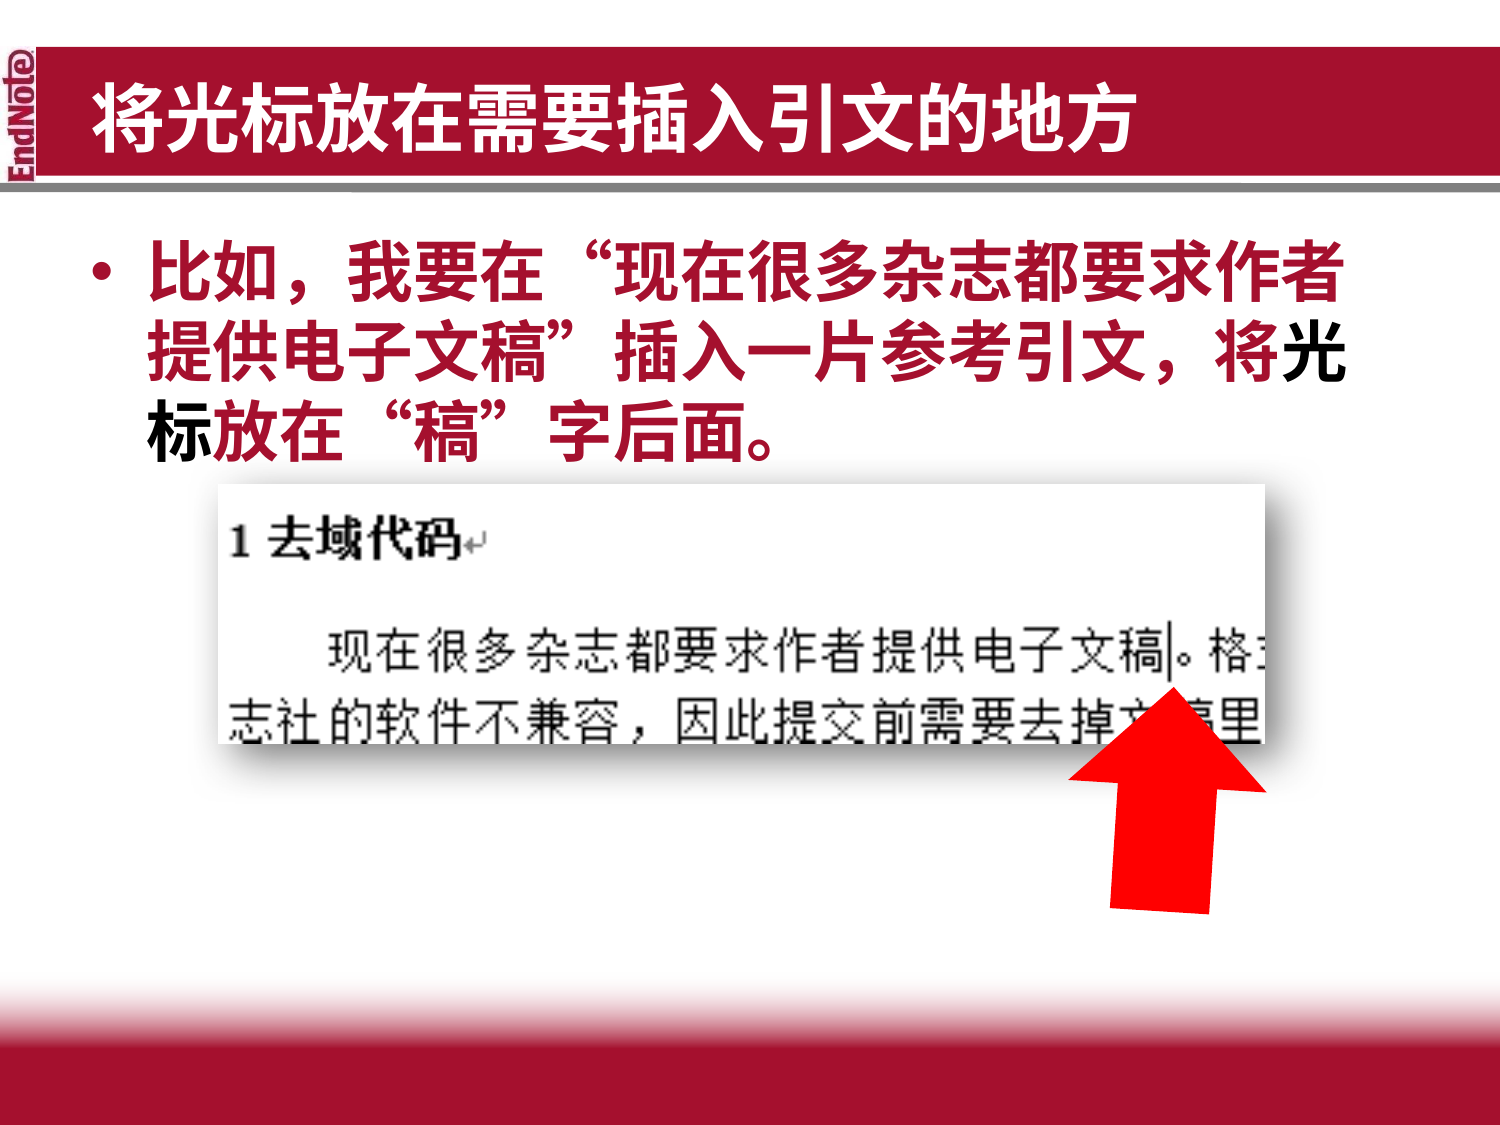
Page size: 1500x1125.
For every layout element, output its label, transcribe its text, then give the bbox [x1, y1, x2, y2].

list 比如，我要在“现在很多杂志都要求作者提供电子文稿”插入一片参考引文，将光标放在“稿”字后面。 [74, 222, 1426, 1006]
title 将光标放在需要插入引文的地方 [74, 44, 1426, 188]
text_box [1066, 752, 1269, 917]
picture [0, 46, 36, 182]
picture [218, 484, 1265, 744]
